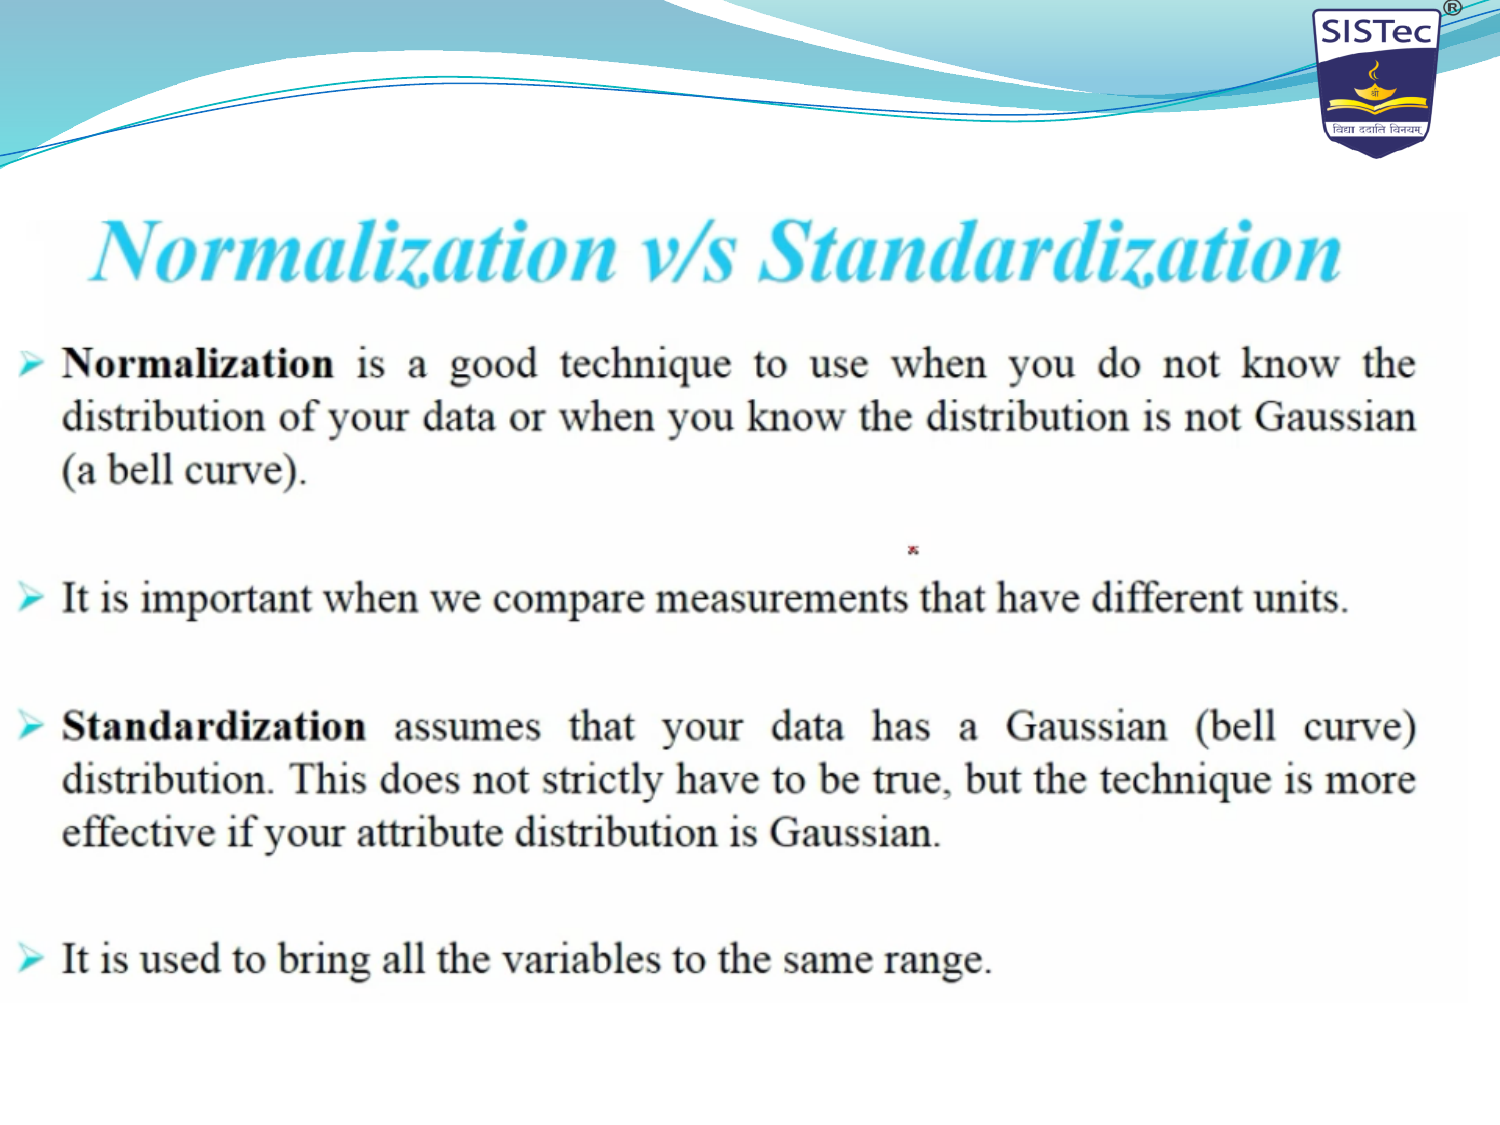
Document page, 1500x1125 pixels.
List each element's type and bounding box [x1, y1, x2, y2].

picture [1312, 0, 1463, 159]
picture [0, 212, 1468, 1004]
